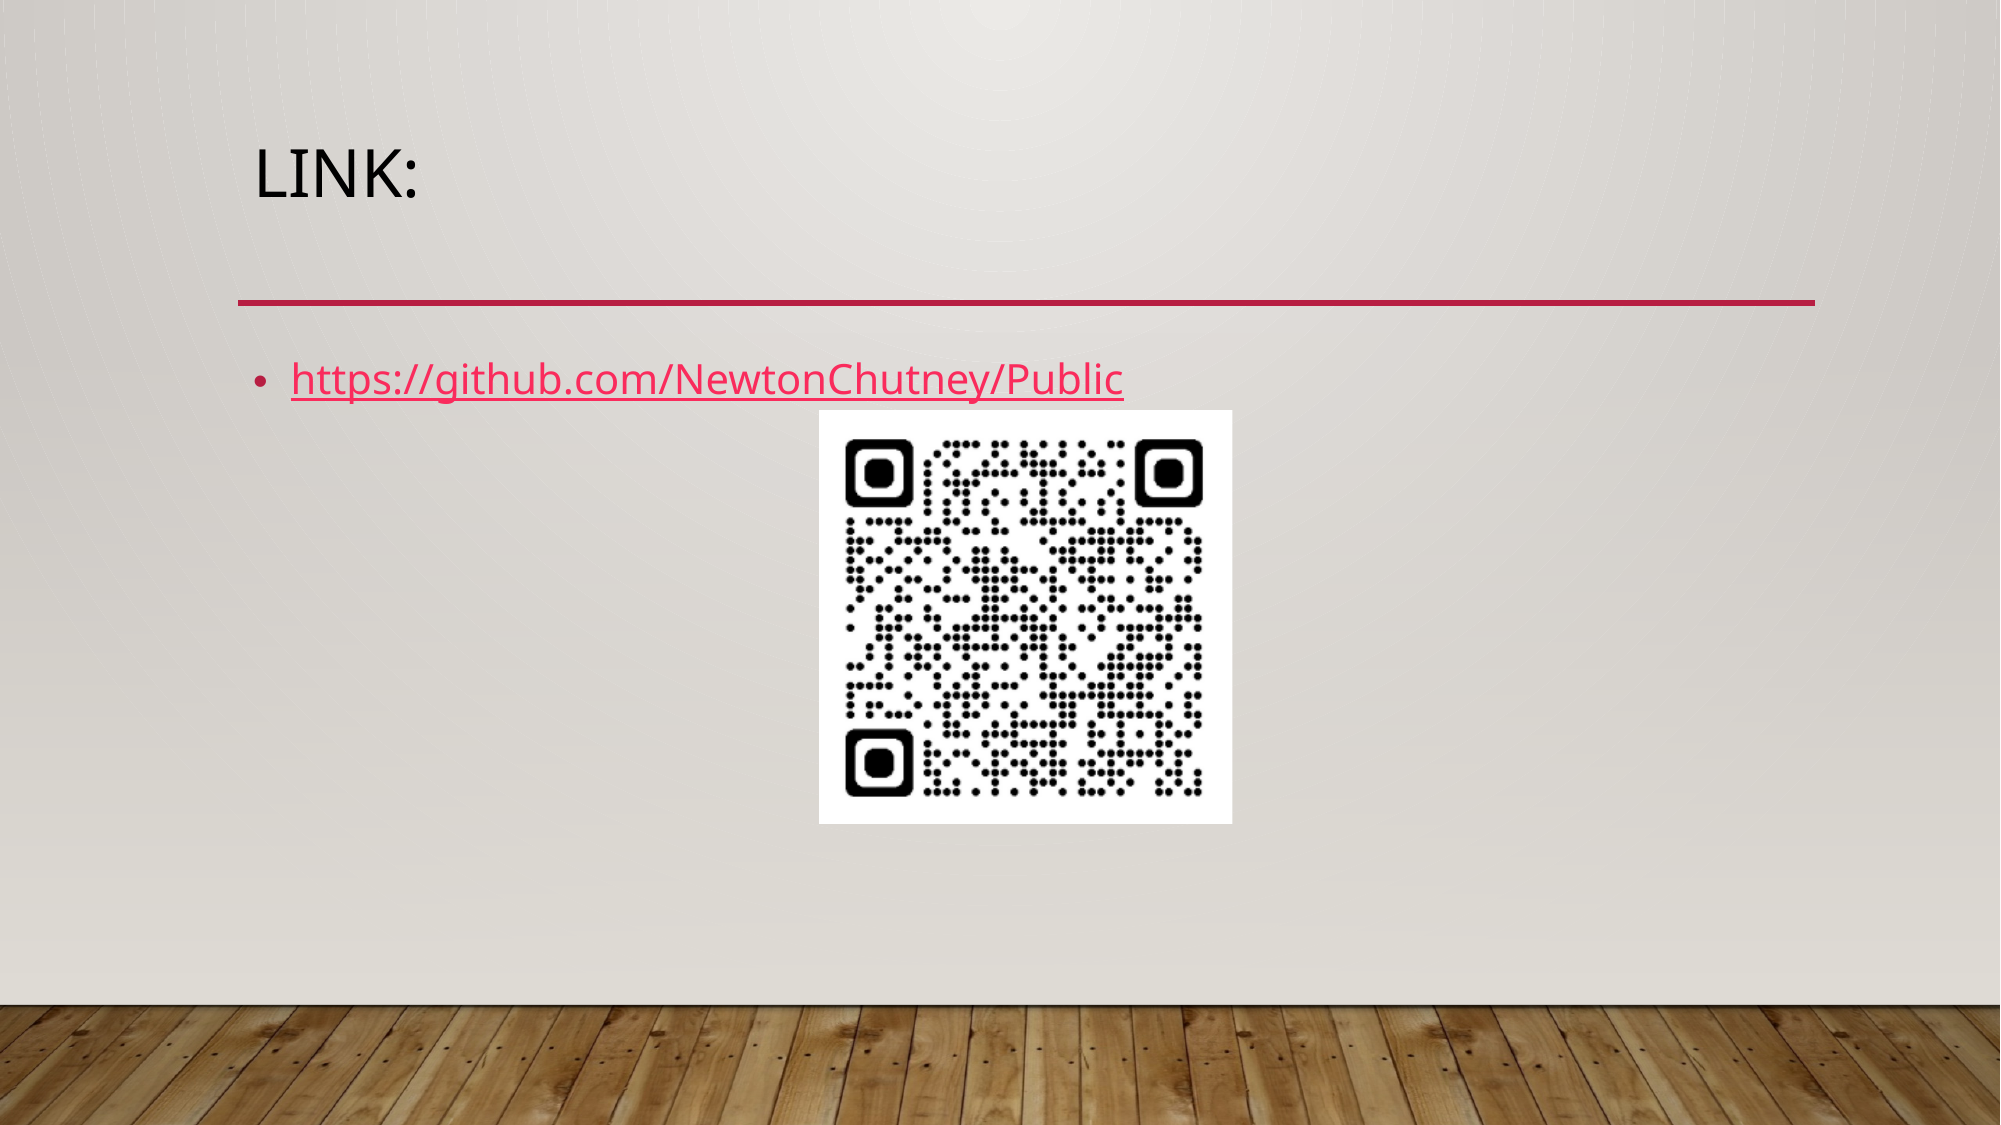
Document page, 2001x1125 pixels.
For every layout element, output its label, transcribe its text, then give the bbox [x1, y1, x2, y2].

list https://github.com/NewtonChutney/Public [238, 334, 1814, 901]
picture [818, 410, 1233, 824]
picture [0, 1005, 2000, 1125]
title Link: [238, 131, 1814, 305]
